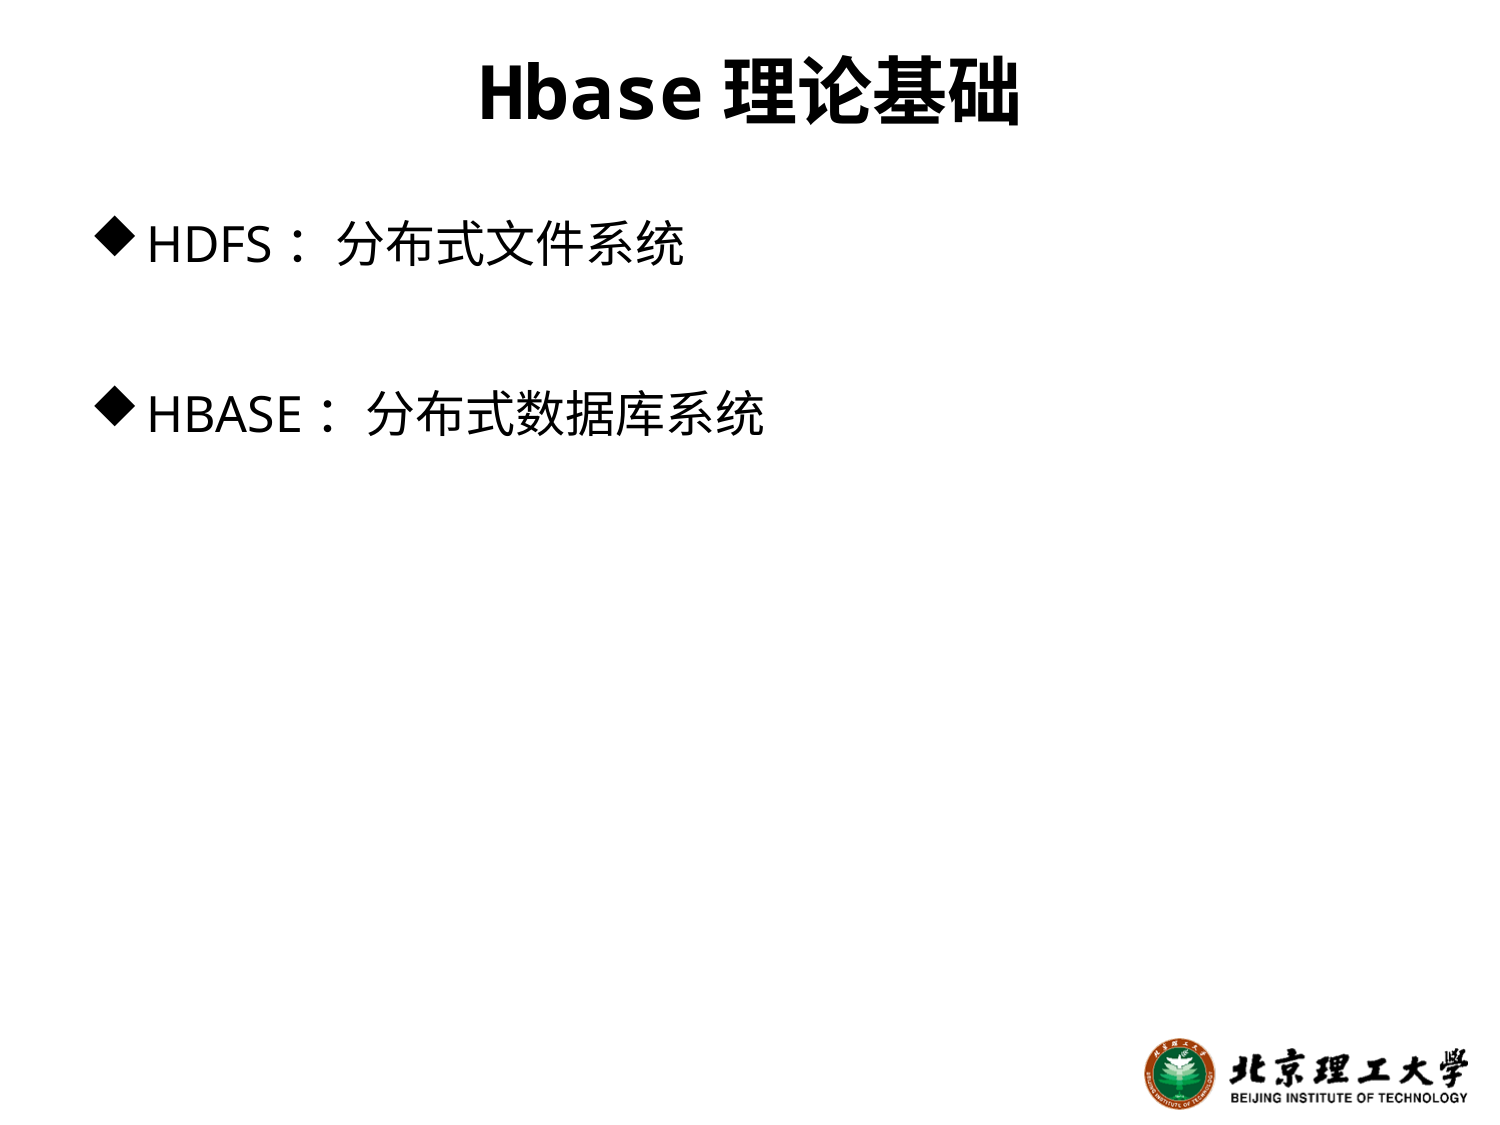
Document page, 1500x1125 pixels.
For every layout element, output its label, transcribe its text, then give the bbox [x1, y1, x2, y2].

picture [1144, 1038, 1468, 1110]
list HDFS：分布式文件系统 HBASE：分布式数据库系统 [75, 190, 1425, 1005]
title Hbase理论基础 [76, 17, 1425, 163]
